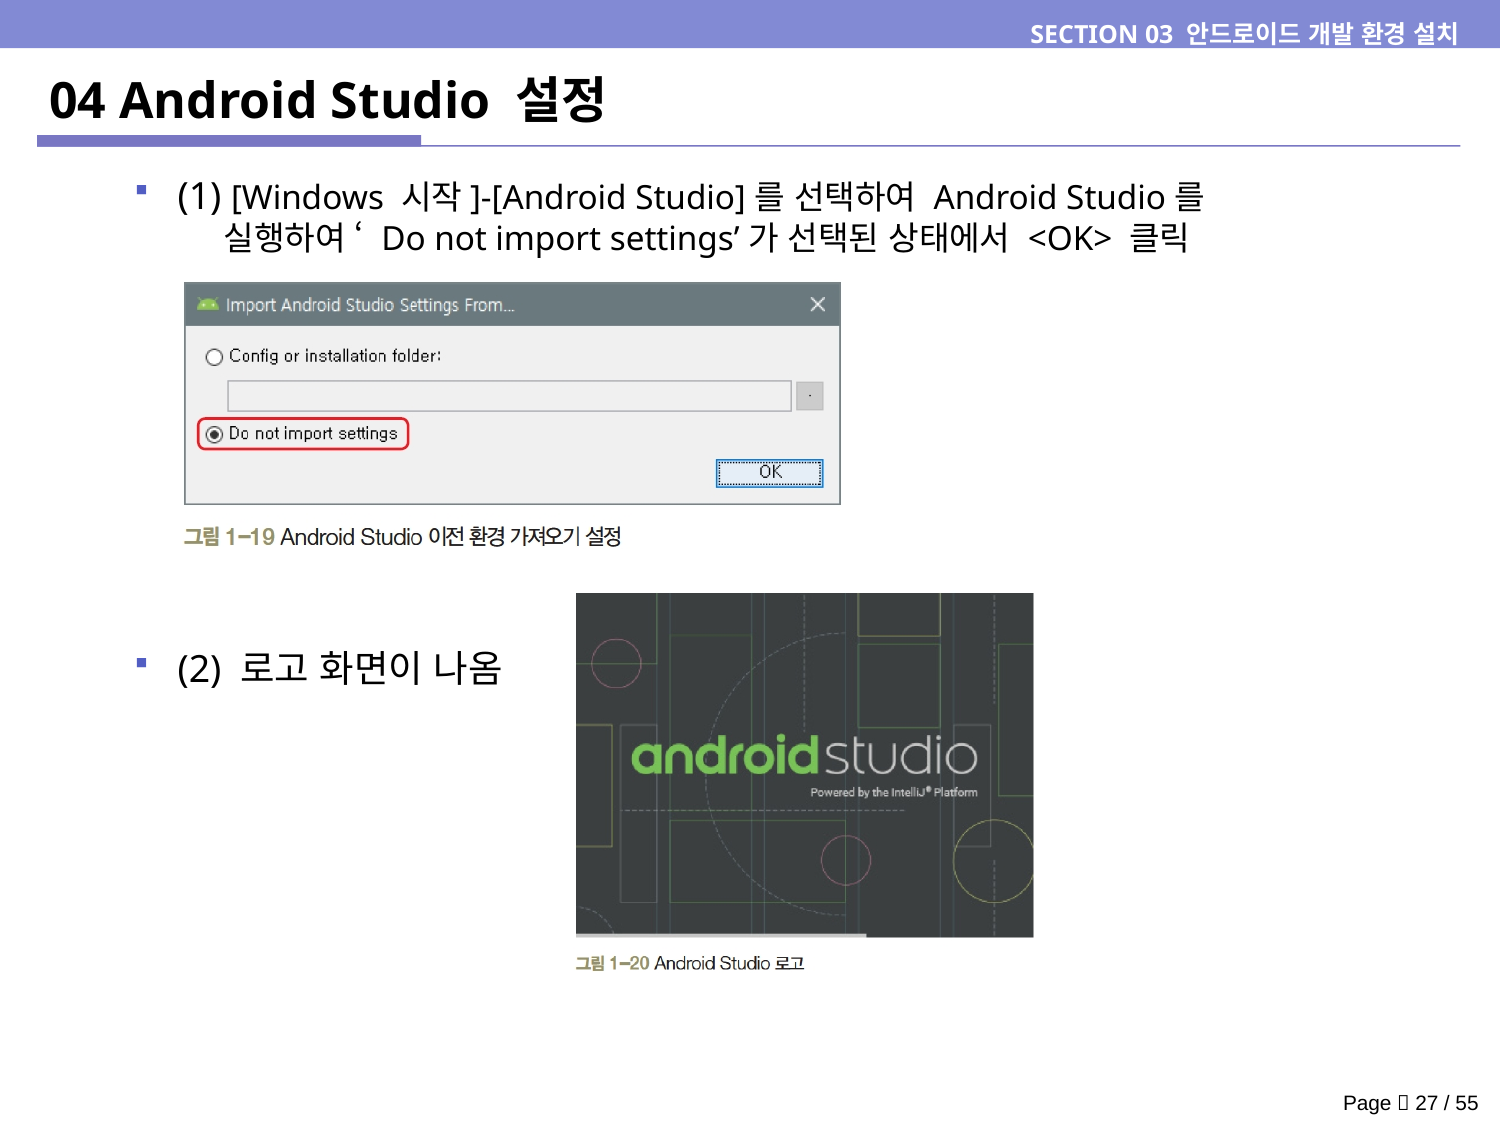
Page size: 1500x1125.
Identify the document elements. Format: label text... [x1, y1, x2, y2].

text_box SECTION 03 안드로이드 개발 환경 설치 [1015, 11, 1500, 57]
picture [573, 590, 1034, 973]
picture [180, 279, 843, 549]
title 04 Android Studio 설정 [48, 67, 1448, 132]
list (1) [Windows 시작]-[Android Studio]를 선택하여 Android Studio를 실행하여 ‘ Do not import settings’가 선택된 상태에서 <OK> 클릭 (2) 로고 화면이 나옴 [104, 171, 1382, 880]
